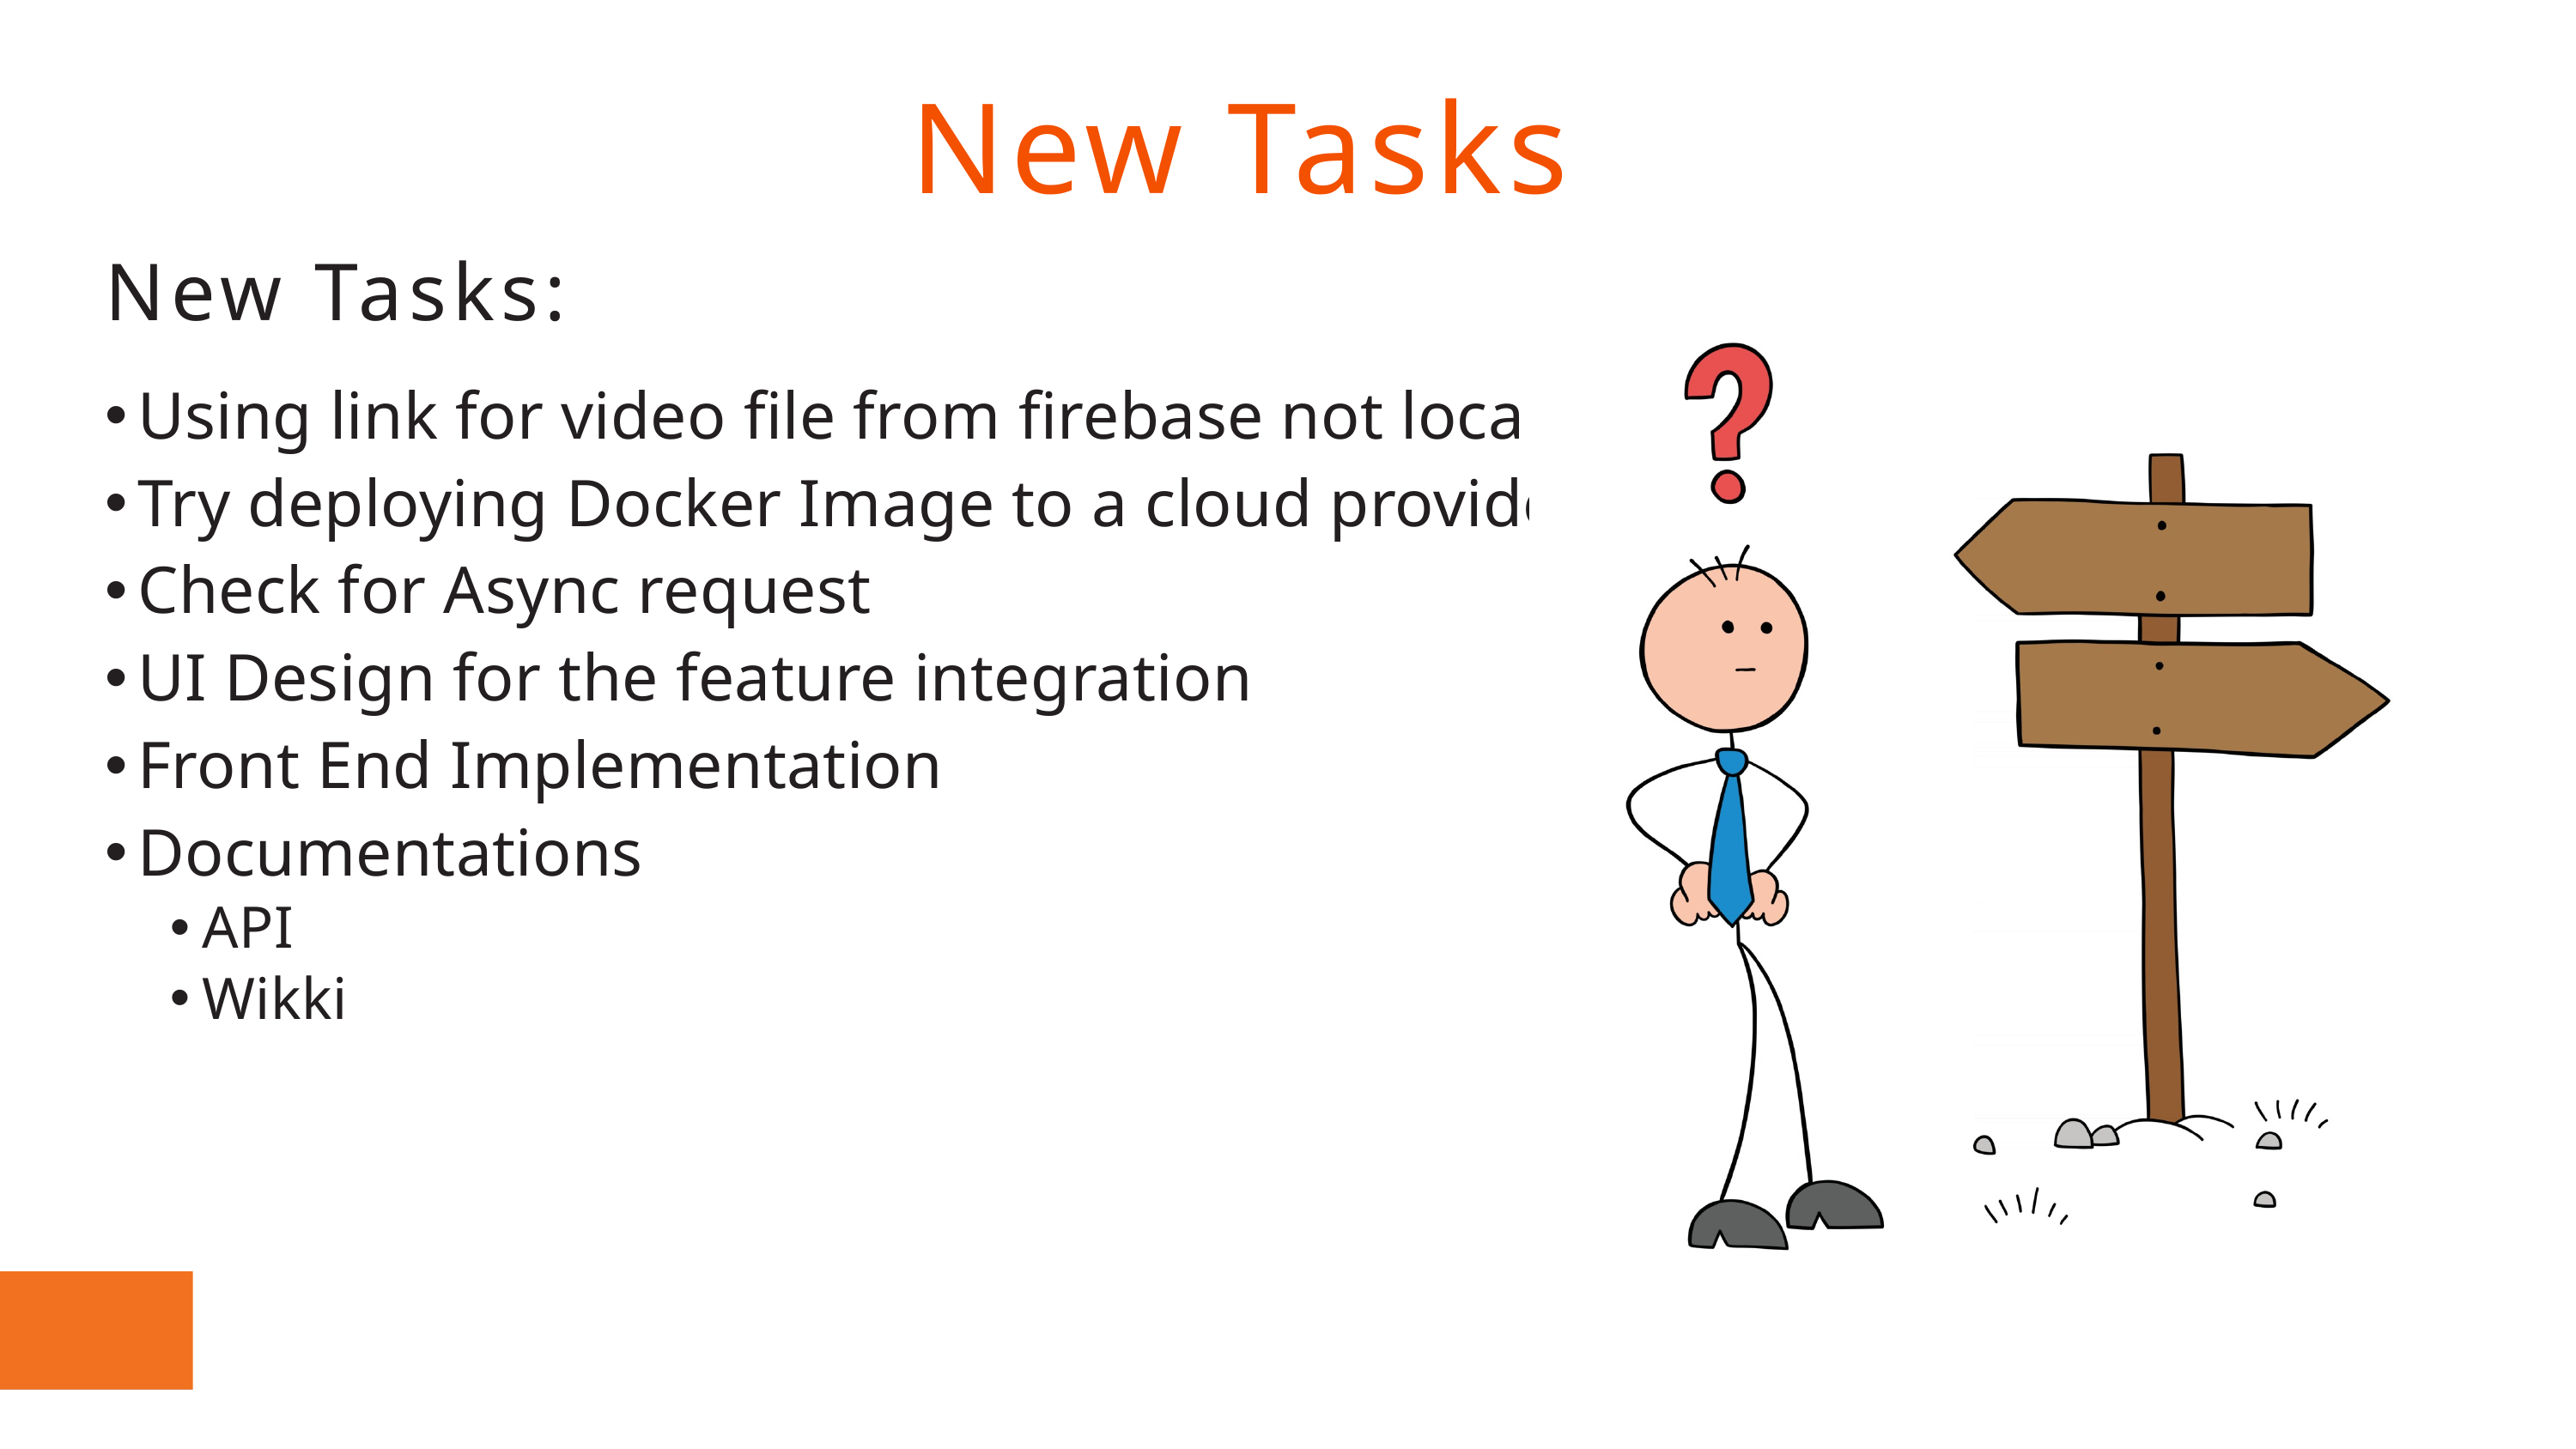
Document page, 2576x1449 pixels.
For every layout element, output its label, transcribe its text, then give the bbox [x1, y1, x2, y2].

text_box New Tasks: [92, 246, 1319, 354]
picture [1529, 258, 2480, 1332]
text_box Using link for video file from firebase not locally Try deploying Docker Image to a cloud provider Check for Async request UI Design for the feature integration Front End Implementation Documentations API Wikki [92, 377, 1525, 1295]
text_box New Tasks [285, 69, 2194, 369]
text_box [0, 1271, 193, 1449]
